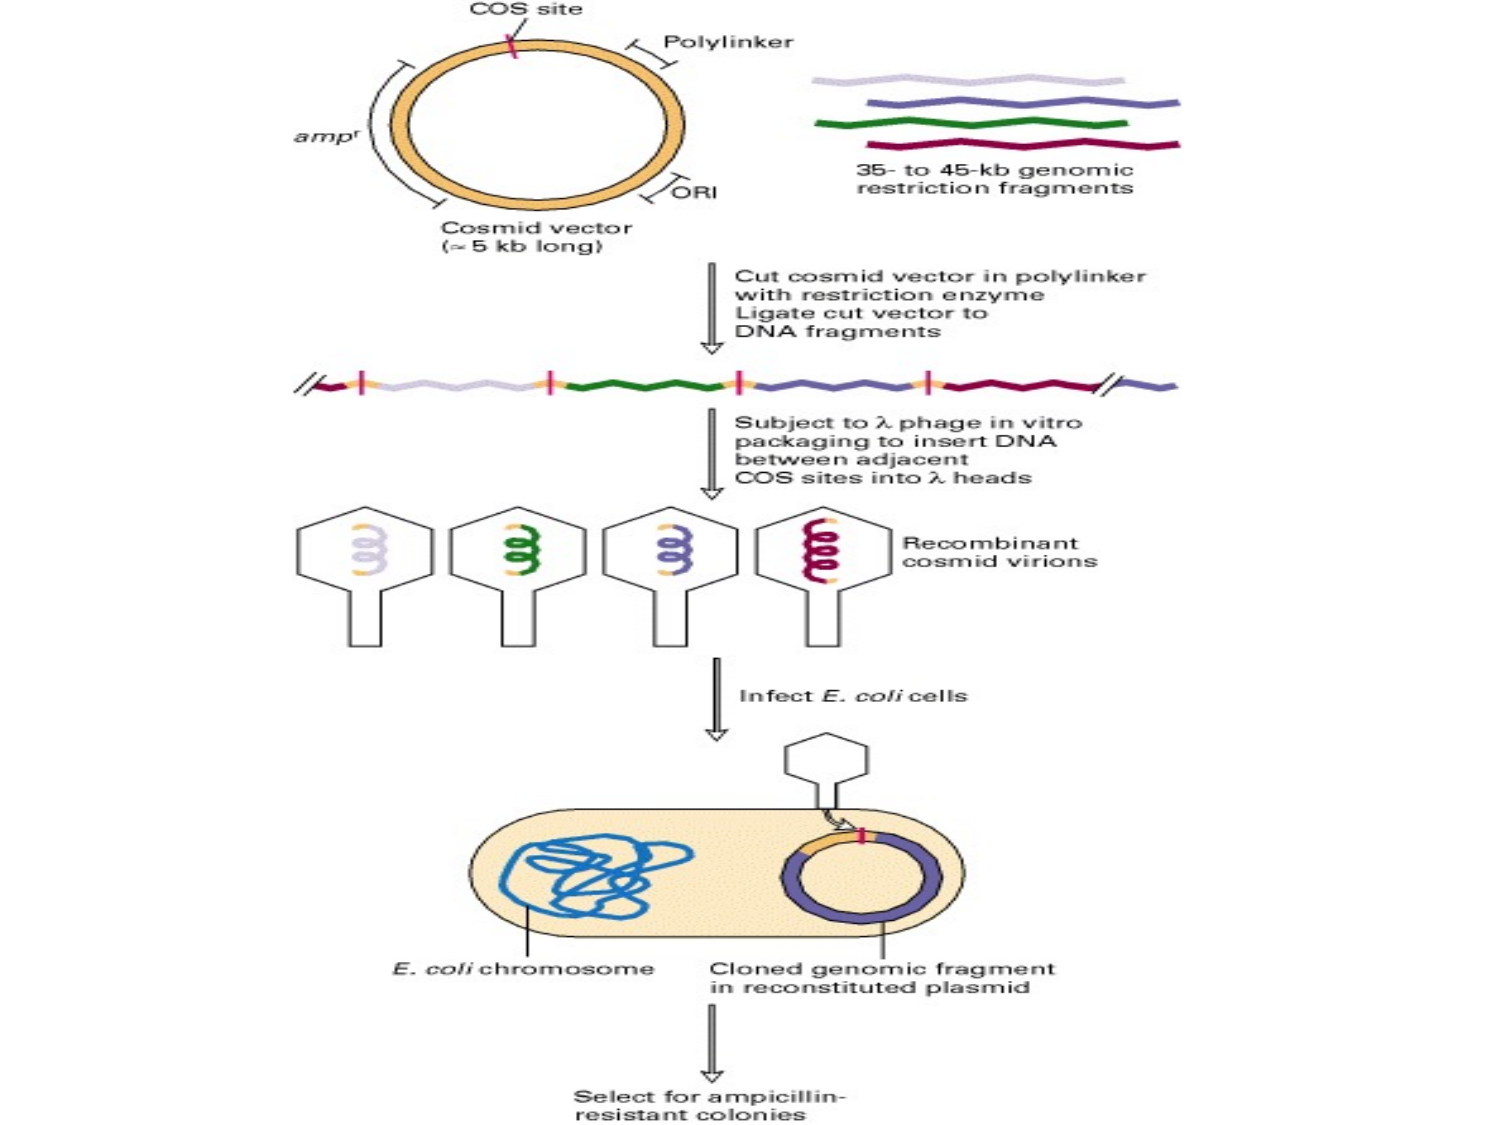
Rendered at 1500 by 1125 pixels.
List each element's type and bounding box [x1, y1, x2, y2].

picture [292, 0, 1184, 1125]
